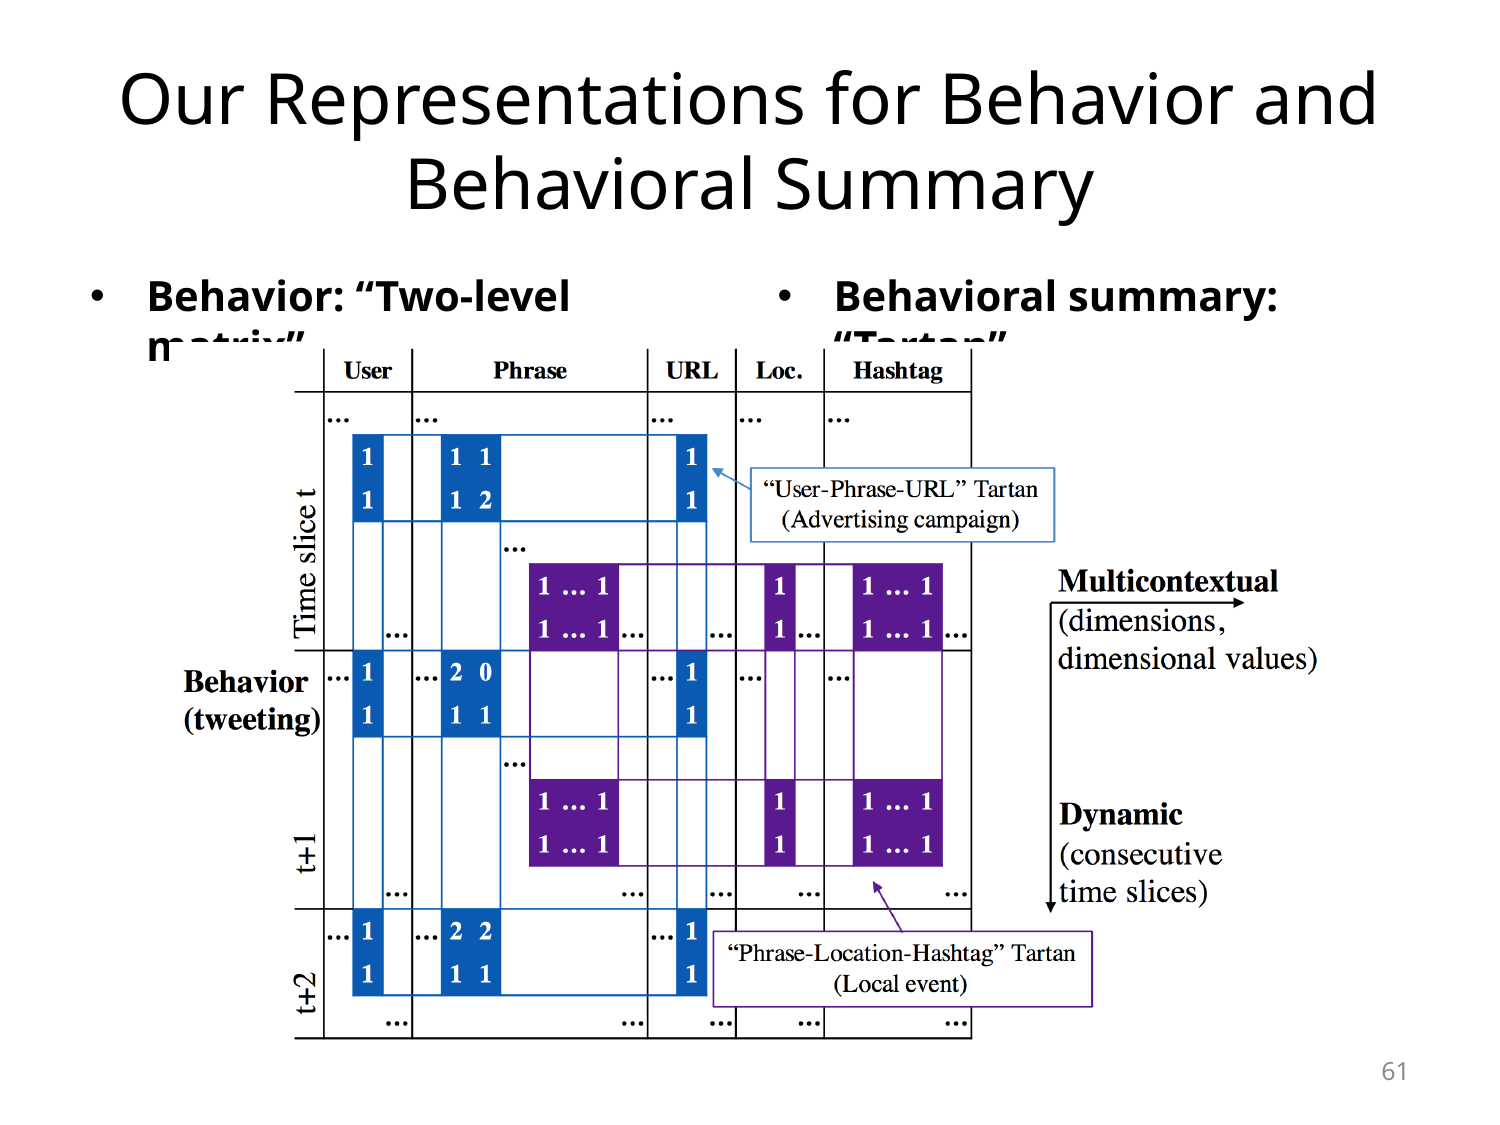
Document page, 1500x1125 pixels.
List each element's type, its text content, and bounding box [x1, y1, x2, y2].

picture [169, 342, 1331, 1043]
title Our Representations for Behavior and Behavioral Summary [75, 45, 1425, 233]
slide_number 61 [1074, 1042, 1425, 1103]
list Behavior: “Two-level matrix” [75, 262, 738, 1005]
list Behavioral summary: “Tartan” [762, 262, 1425, 1005]
